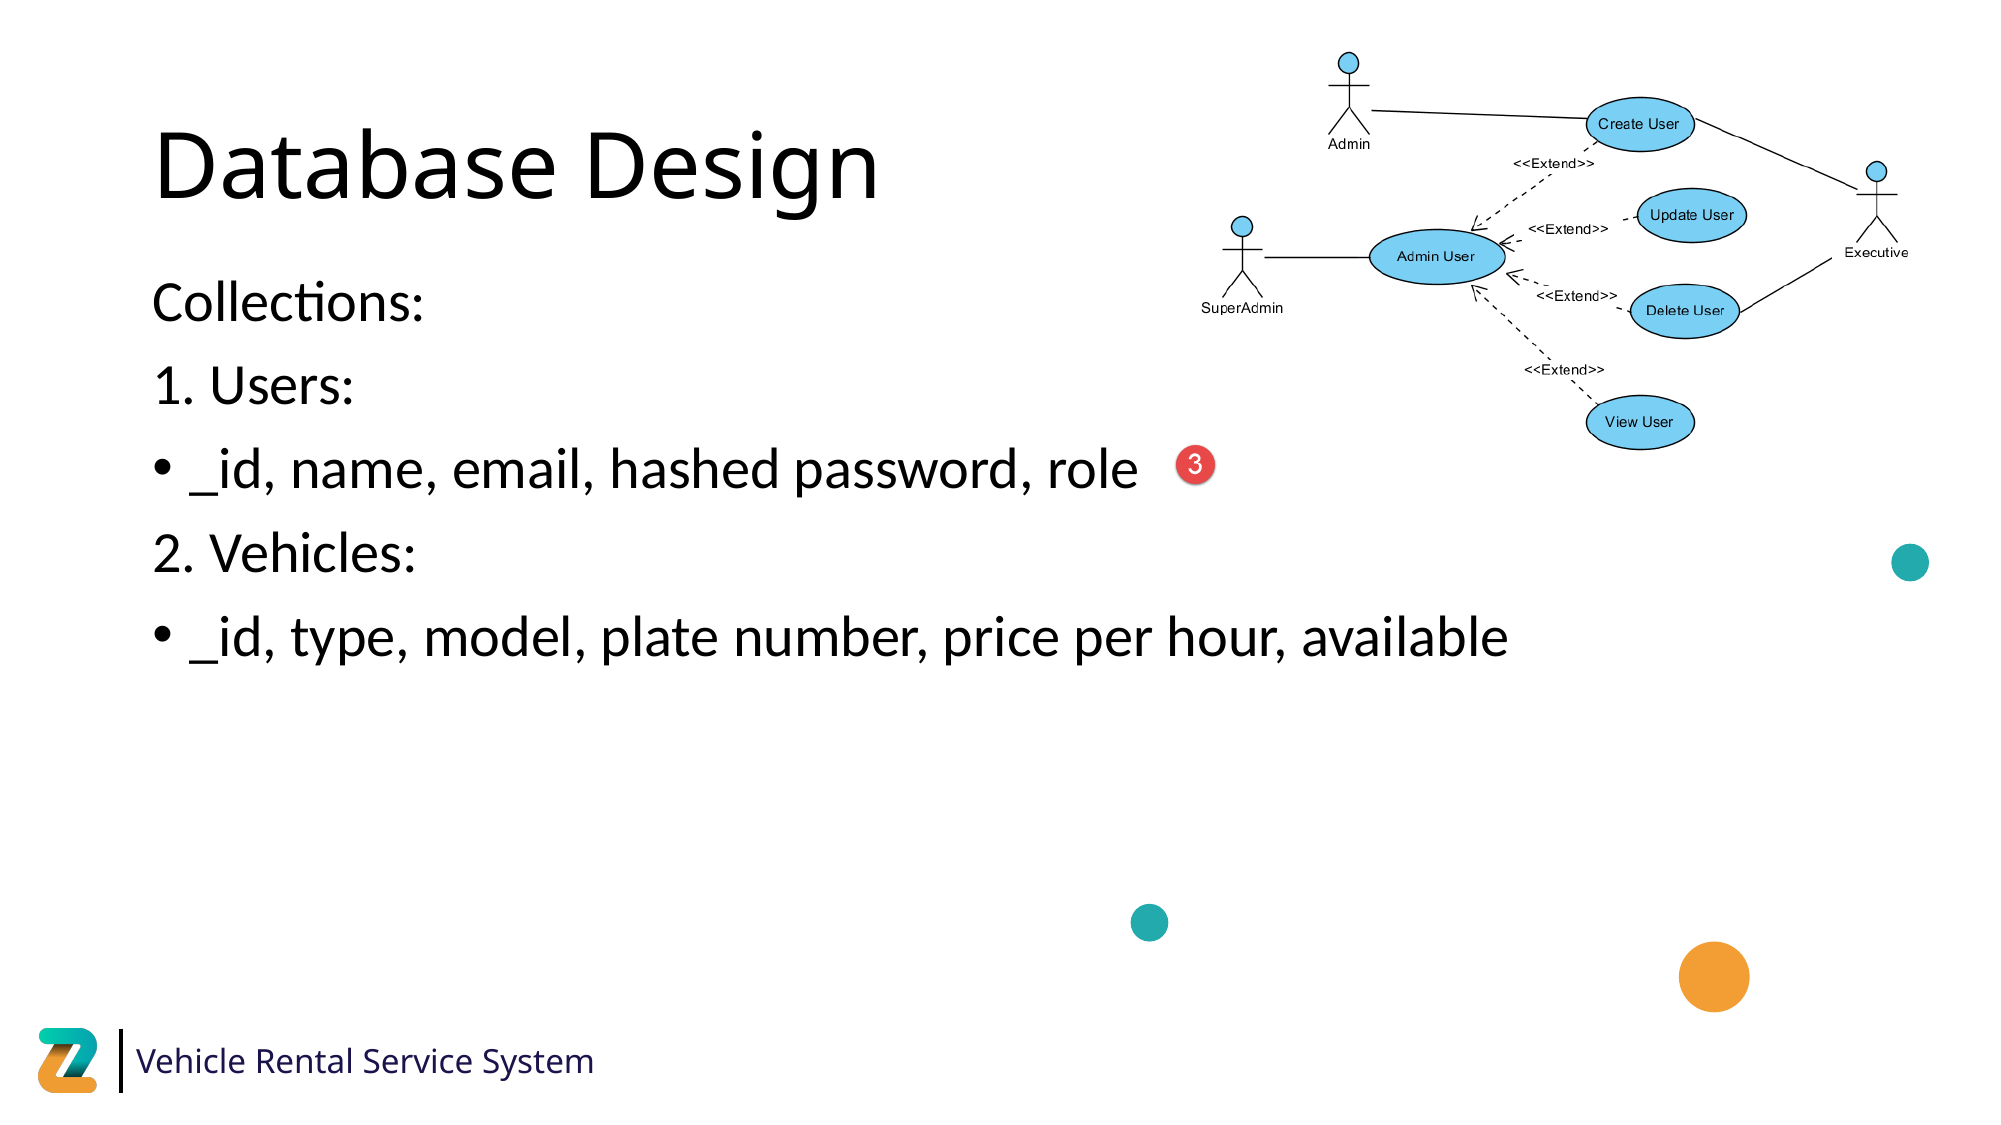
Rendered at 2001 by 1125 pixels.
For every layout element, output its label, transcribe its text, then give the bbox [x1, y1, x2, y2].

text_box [38, 1028, 840, 1093]
text_box [1129, 902, 1170, 943]
list Collections: 1. Users: _id, name, email, hashed password, role 2. Vehicles: _id, type, model, plate number, price per hour, available [137, 263, 1863, 977]
title Database Design [137, 59, 1165, 263]
picture [1165, 18, 1938, 493]
text_box [1677, 940, 1751, 1014]
text_box [1890, 542, 1931, 583]
